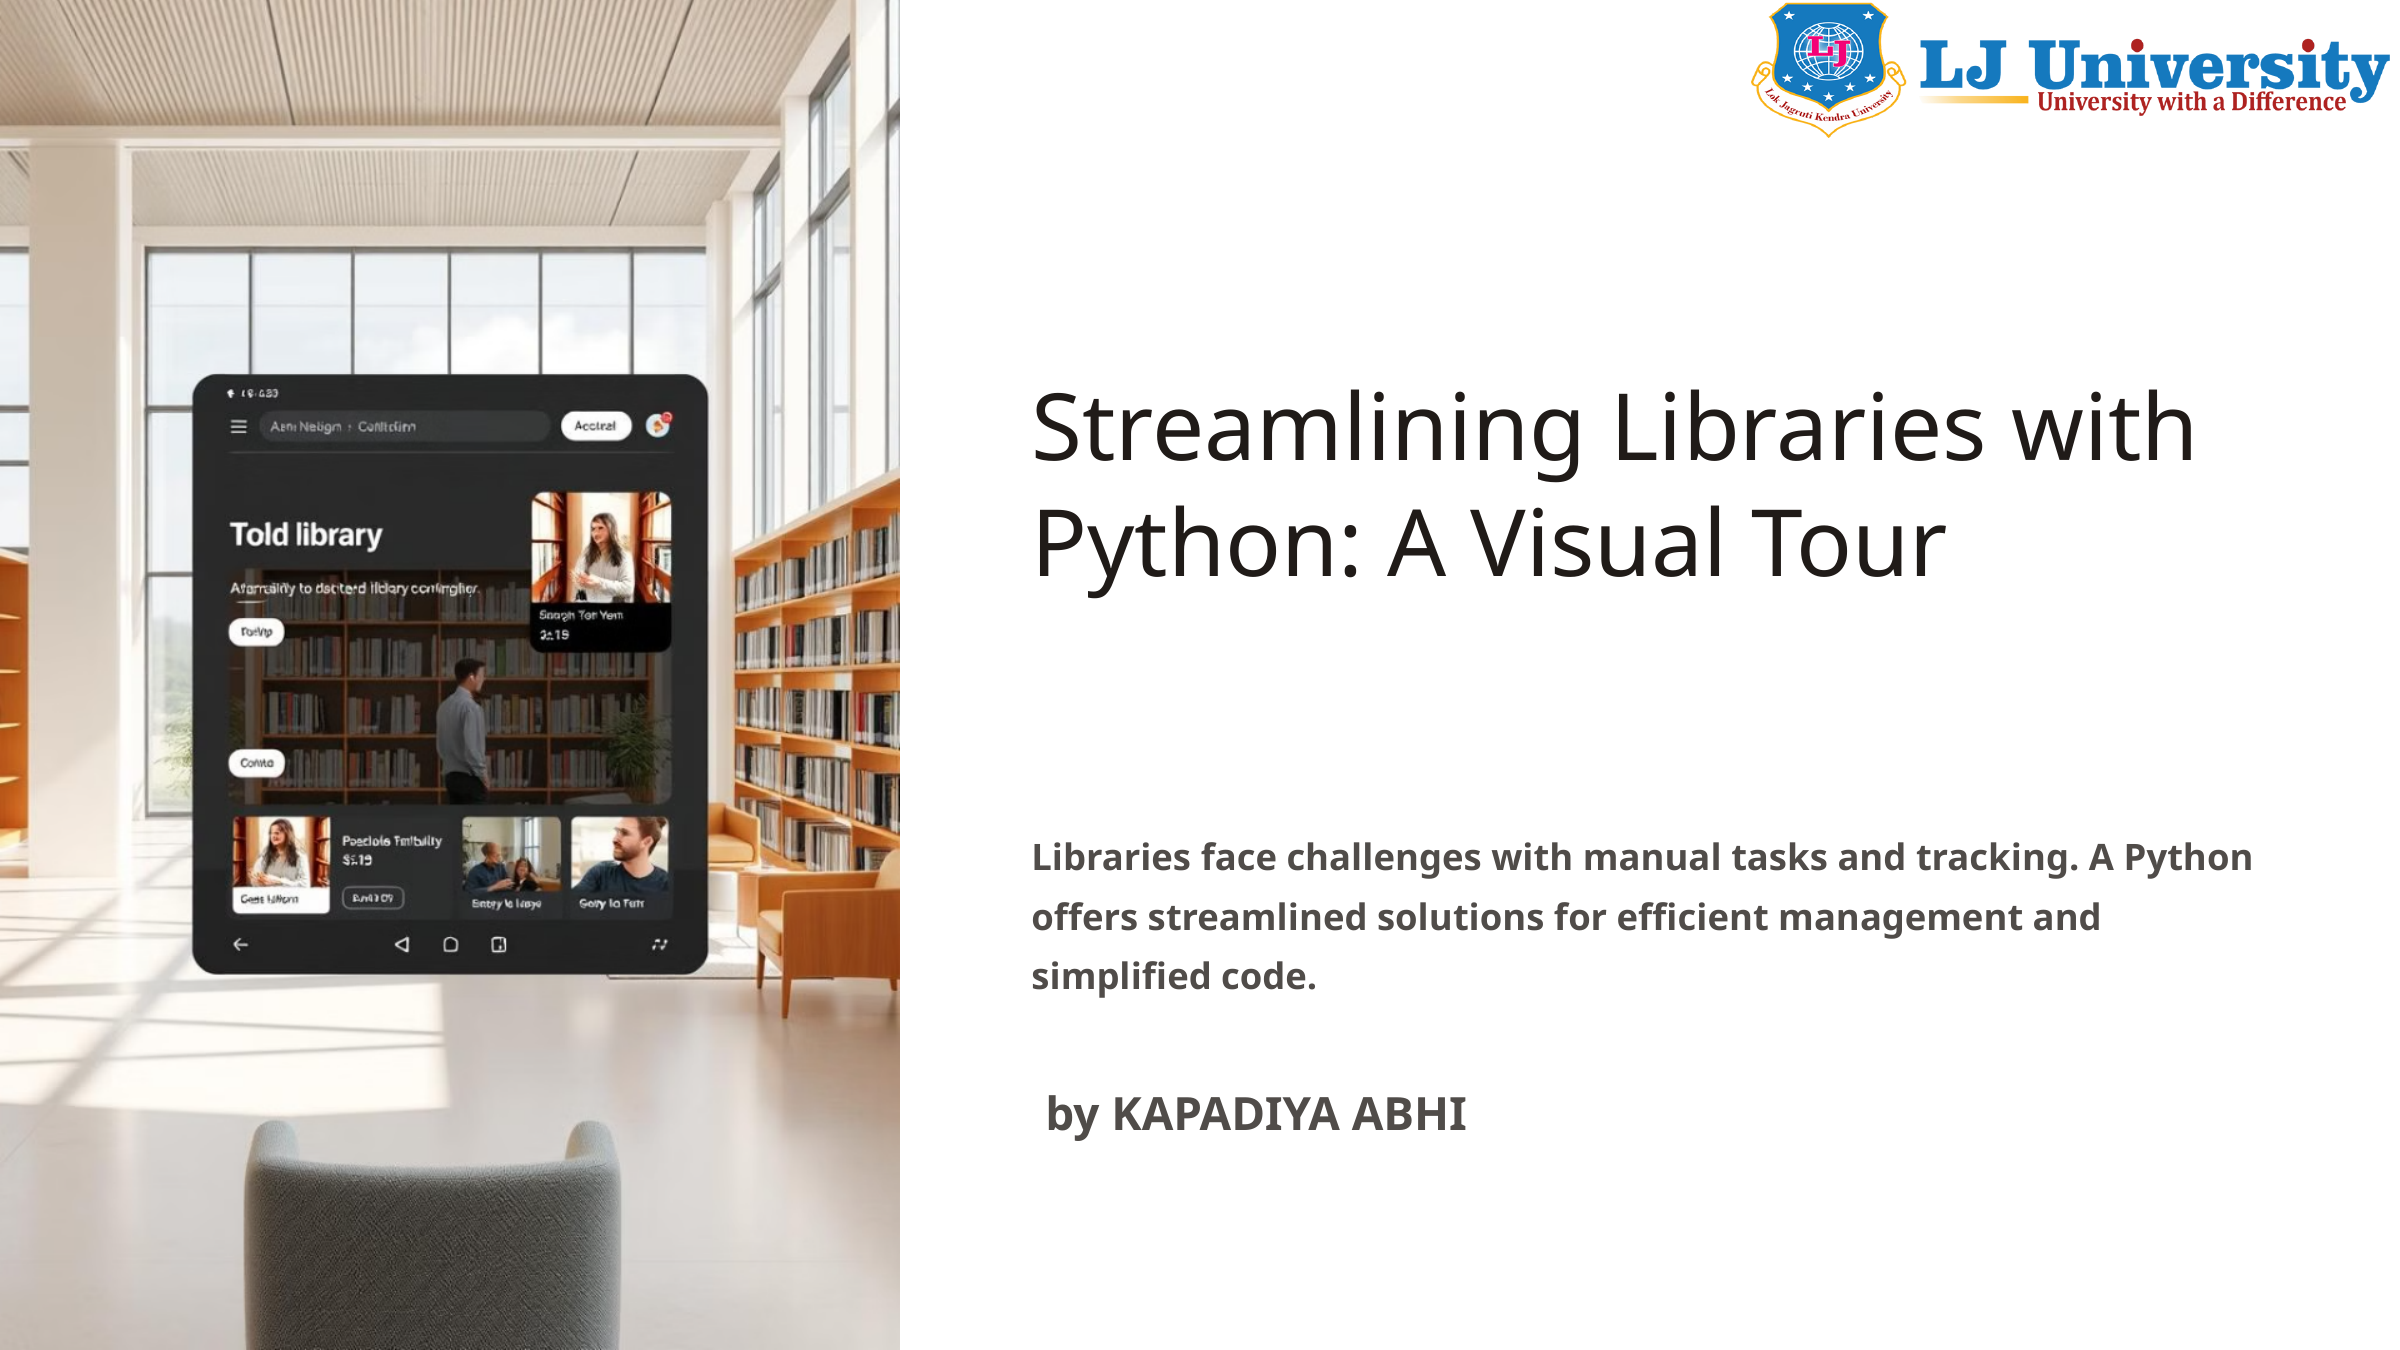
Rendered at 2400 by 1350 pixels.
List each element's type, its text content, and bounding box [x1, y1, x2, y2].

text_box by KAPADIYA ABHI [1045, 1074, 1458, 1141]
text_box Streamlining Libraries with Python: A Visual Tour [1031, 363, 2271, 597]
text_box Libraries face challenges with manual tasks and tracking. A Python offers streamlined solutions for efficient management and simplified code. [1031, 818, 2271, 998]
picture [0, 0, 900, 1350]
picture [1751, 0, 2390, 141]
